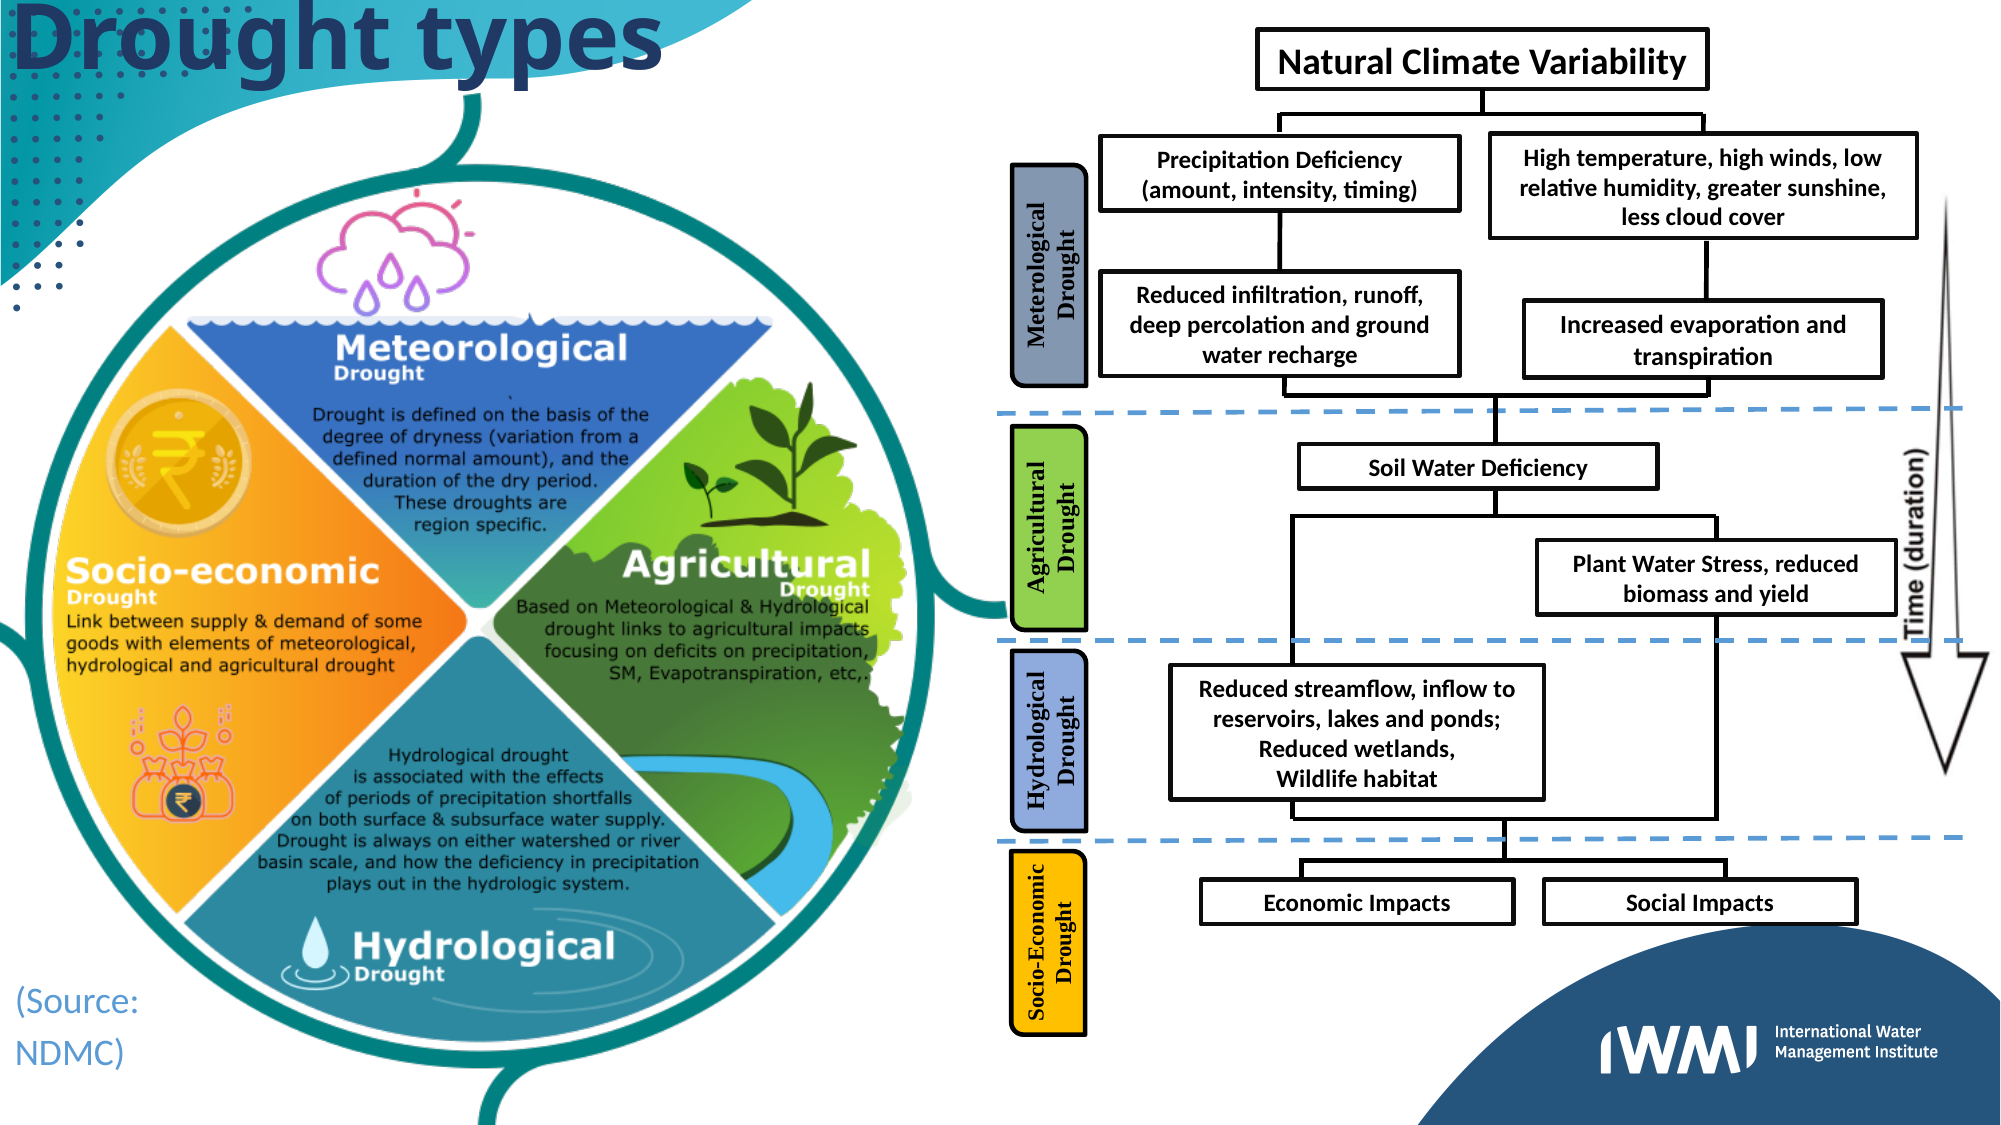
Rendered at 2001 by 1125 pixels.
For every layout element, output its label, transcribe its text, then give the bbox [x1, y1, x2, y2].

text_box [1496, 408, 1964, 414]
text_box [996, 837, 1964, 842]
text_box Reduced streamflow, inflow to reservoirs, lakes and ponds; Reduced wetlands, Wildlife habitat [1170, 664, 1544, 800]
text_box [997, 408, 1495, 414]
picture [0, 0, 2001, 1125]
text_box High temperature, high winds, low relative humidity, greater sunshine, less cloud cover [1489, 133, 1917, 239]
text_box Increased evaporation and transpiration [1524, 300, 1883, 378]
text_box Social Impacts [1543, 879, 1857, 925]
title Drought types [0, 0, 1201, 133]
text_box Soil Water Deficiency [1299, 443, 1658, 489]
text_box Natural Climate Variability [1257, 29, 1708, 89]
text_box Plant Water Stress, reduced biomass and yield [1537, 539, 1887, 615]
text_box Precipitation Deficiency (amount, intensity, timing) [1125, 135, 1460, 211]
text_box Reduced infiltration, runoff, deep percolation and ground water recharge [1125, 271, 1460, 377]
text_box Economic Impacts [1201, 879, 1514, 925]
